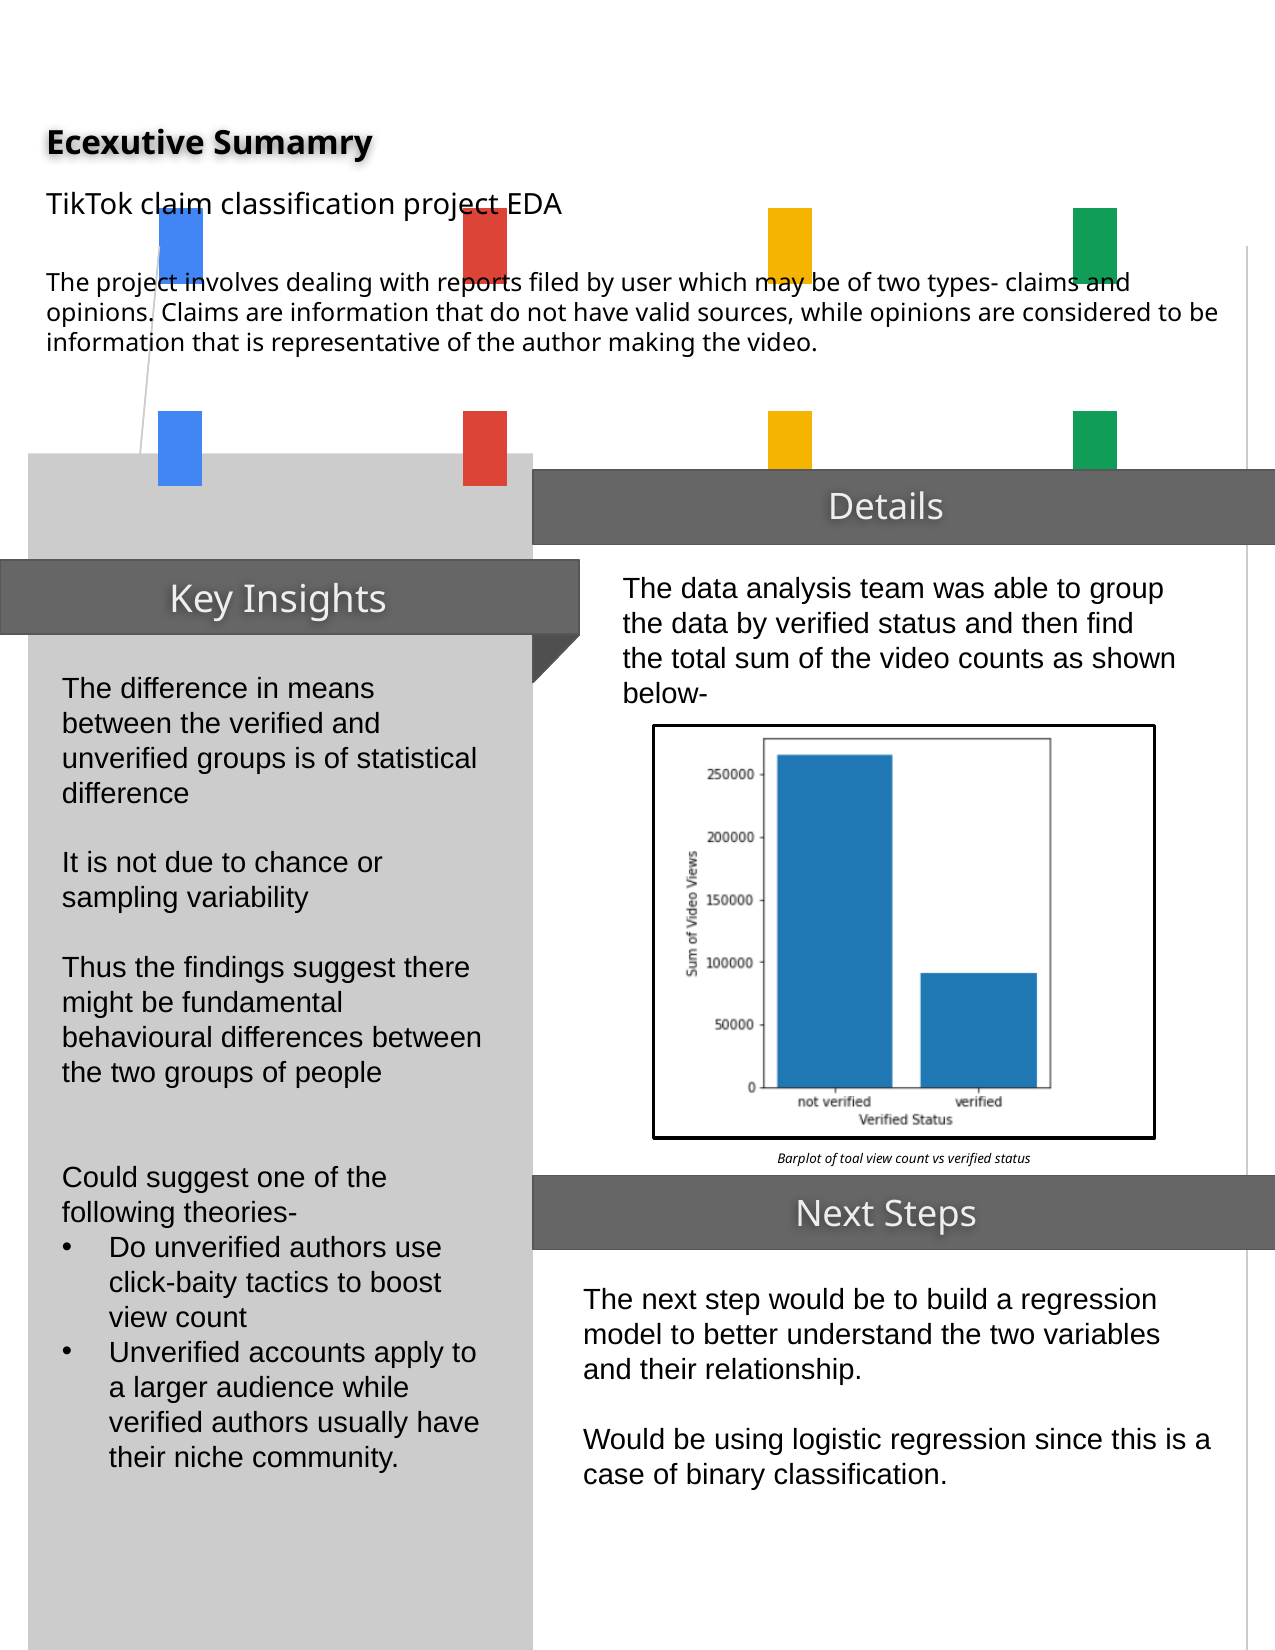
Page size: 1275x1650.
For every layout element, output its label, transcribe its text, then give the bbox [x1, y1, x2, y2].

text_box [47, 304, 1247, 371]
text_box The difference in means between the verified and unverified groups is of statistical difference It is not due to chance or sampling variability Thus the findings suggest there might be fundamental behavioural differences between the two groups of people Could suggest one of the following theories- Do unverified authors use click-baity tactics to boost view count Unverified accounts apply to a larger audience while verified authors usually have their niche community. [47, 661, 502, 1481]
picture [654, 726, 1154, 1137]
text_box The project involves dealing with reports filed by user which may be of two types- claims and opinions. Claims are information that do not have valid sources, while opinions are considered to be information that is representative of the author making the video. [30, 251, 1250, 438]
text_box Barplot of toal view count vs verified status [655, 1145, 1153, 1182]
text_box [30, 108, 883, 236]
text_box The next step would be to build a regression model to better understand the two variables and their relationship. Would be using logistic regression since this is a case of binary classification. [568, 1273, 1228, 1498]
text_box The data analysis team was able to group the data by verified status and then find the total sum of the video counts as shown below- [607, 561, 1197, 717]
